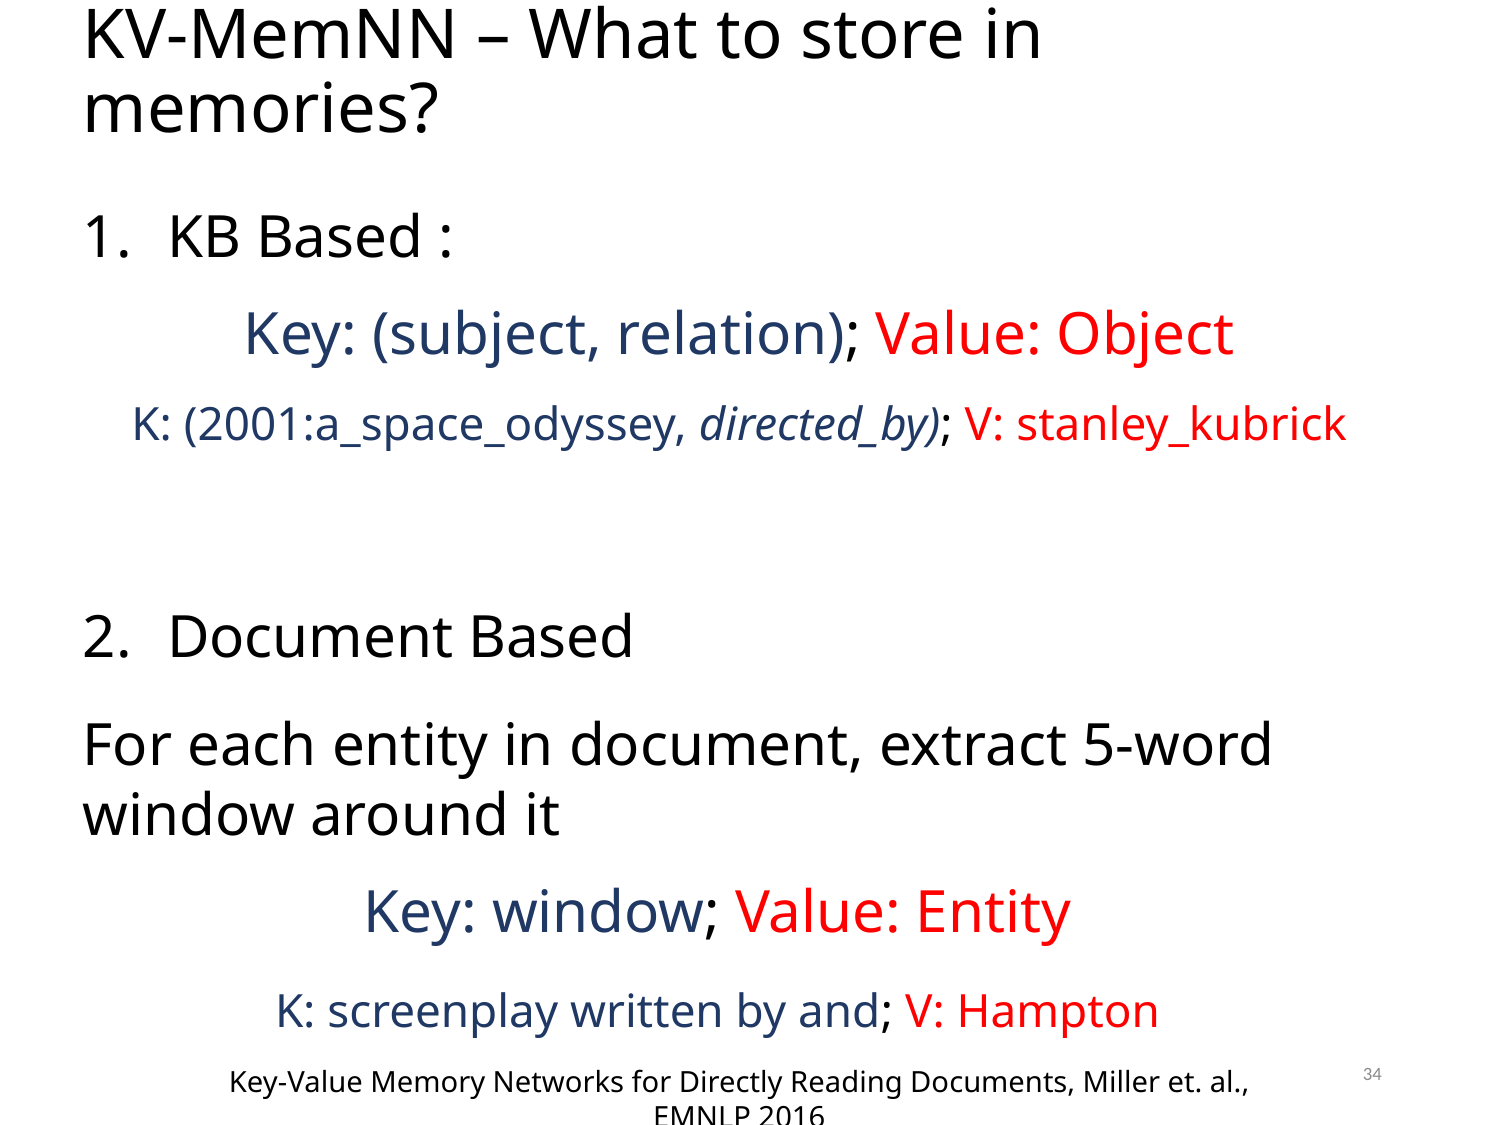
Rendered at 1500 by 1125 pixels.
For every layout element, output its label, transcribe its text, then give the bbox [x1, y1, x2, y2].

text_box Document Based For each entity in document, extract 5-word window around it Key: window; Value: Entity K: screenplay written by and; V: Hampton [67, 592, 1368, 1045]
text_box KB Based : Key: (subject, relation); Value: Object K: (2001:a_space_odyssey, directed_by); V: stanley_kubrick [67, 200, 1411, 507]
title KV-MemNN – What to store in memories? [67, 0, 1397, 148]
text_box Key-Value Memory Networks for Directly Reading Documents, Miller et. al., EMNLP 2016 [202, 1055, 1277, 1125]
slide_number 34 [1059, 1042, 1397, 1103]
